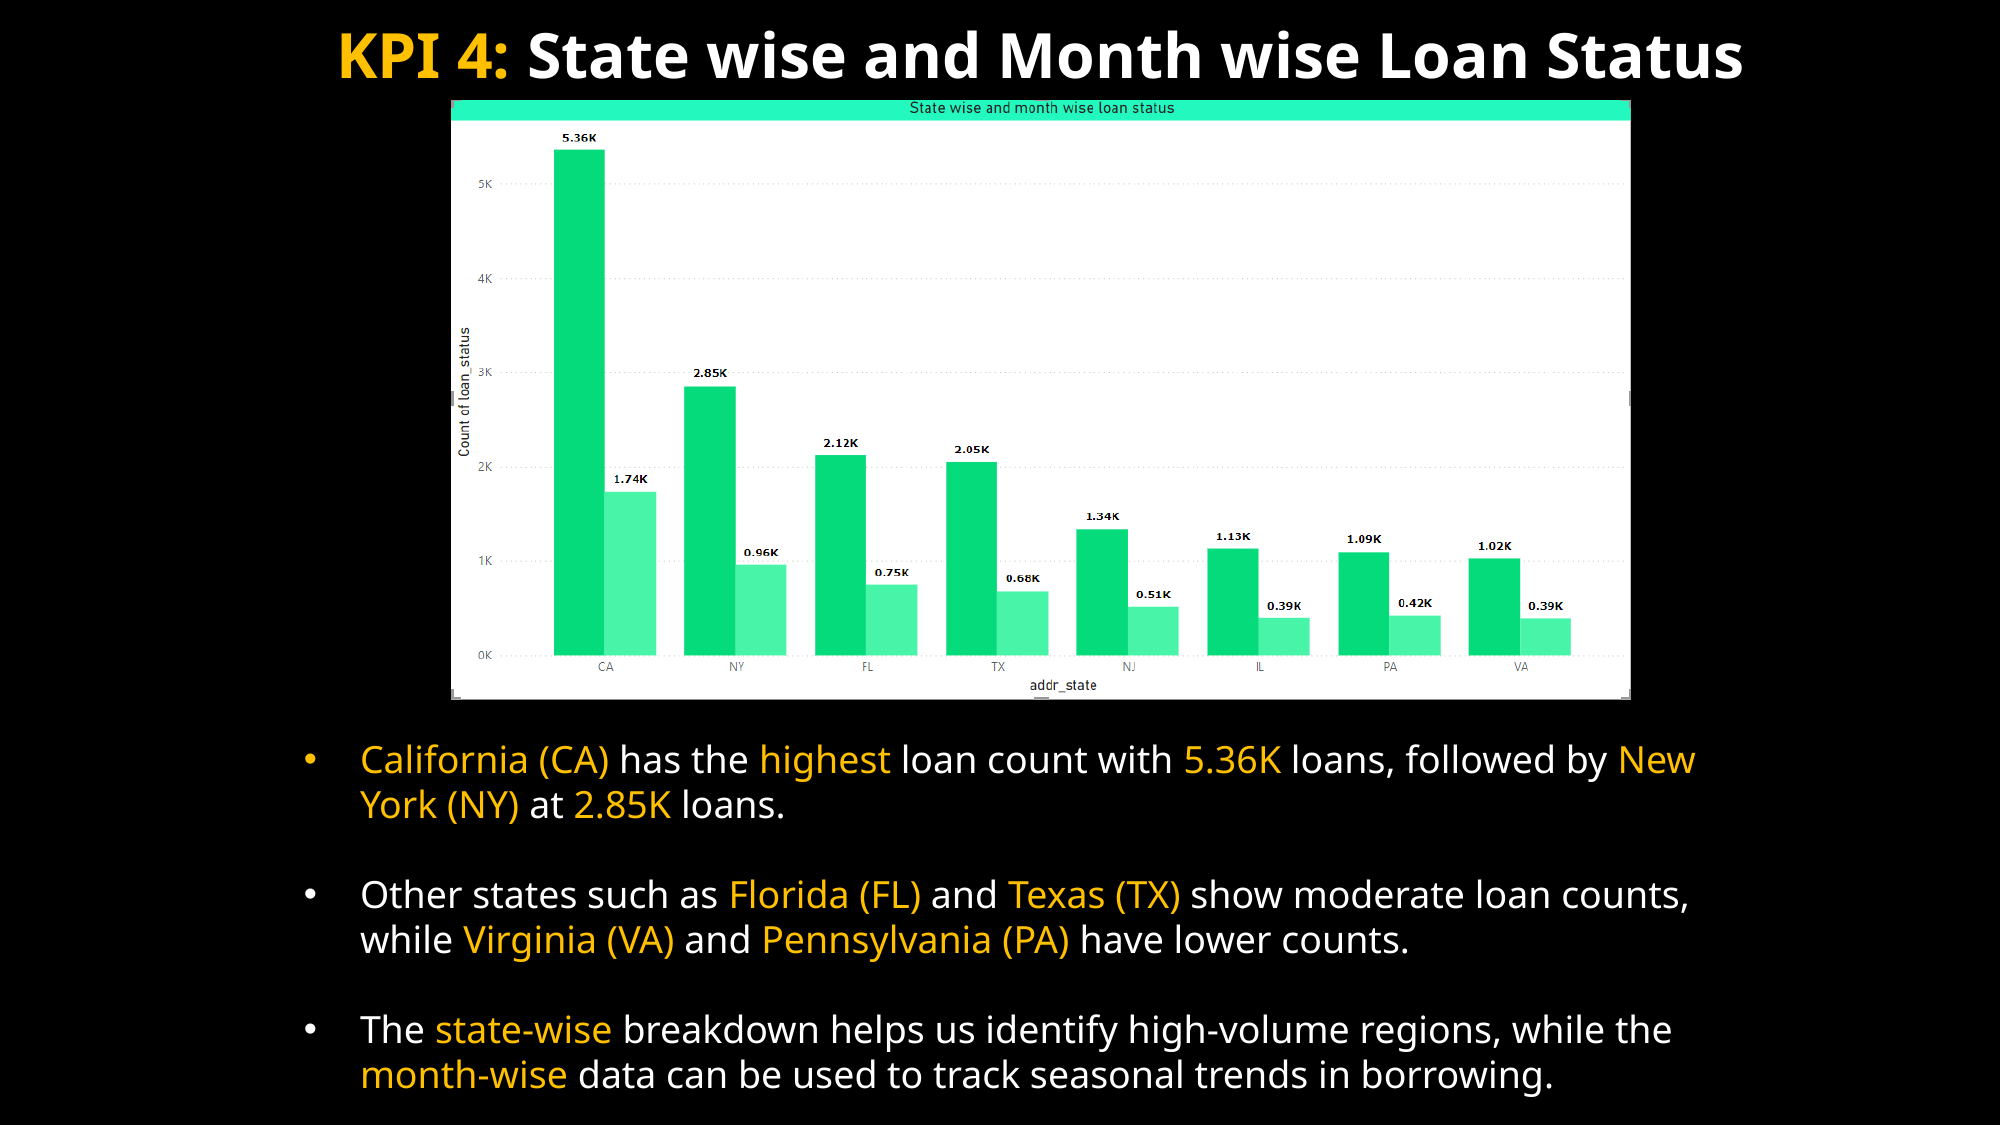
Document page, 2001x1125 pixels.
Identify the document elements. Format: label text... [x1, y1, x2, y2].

text_box KPI 4: State wise and Month wise Loan Status [188, 17, 1895, 101]
picture [451, 100, 1631, 700]
text_box California (CA) has the highest loan count with 5.36K loans, followed by New York (NY) at 2.85K loans. Other states such as Florida (FL) and Texas (TX) show moderate loan counts, while Virginia (VA) and Pennsylvania (PA) have lower counts. The state-wise breakdown helps us identify high-volume regions, while the month-wise data can be used to track seasonal trends in borrowing. [289, 728, 1794, 1104]
